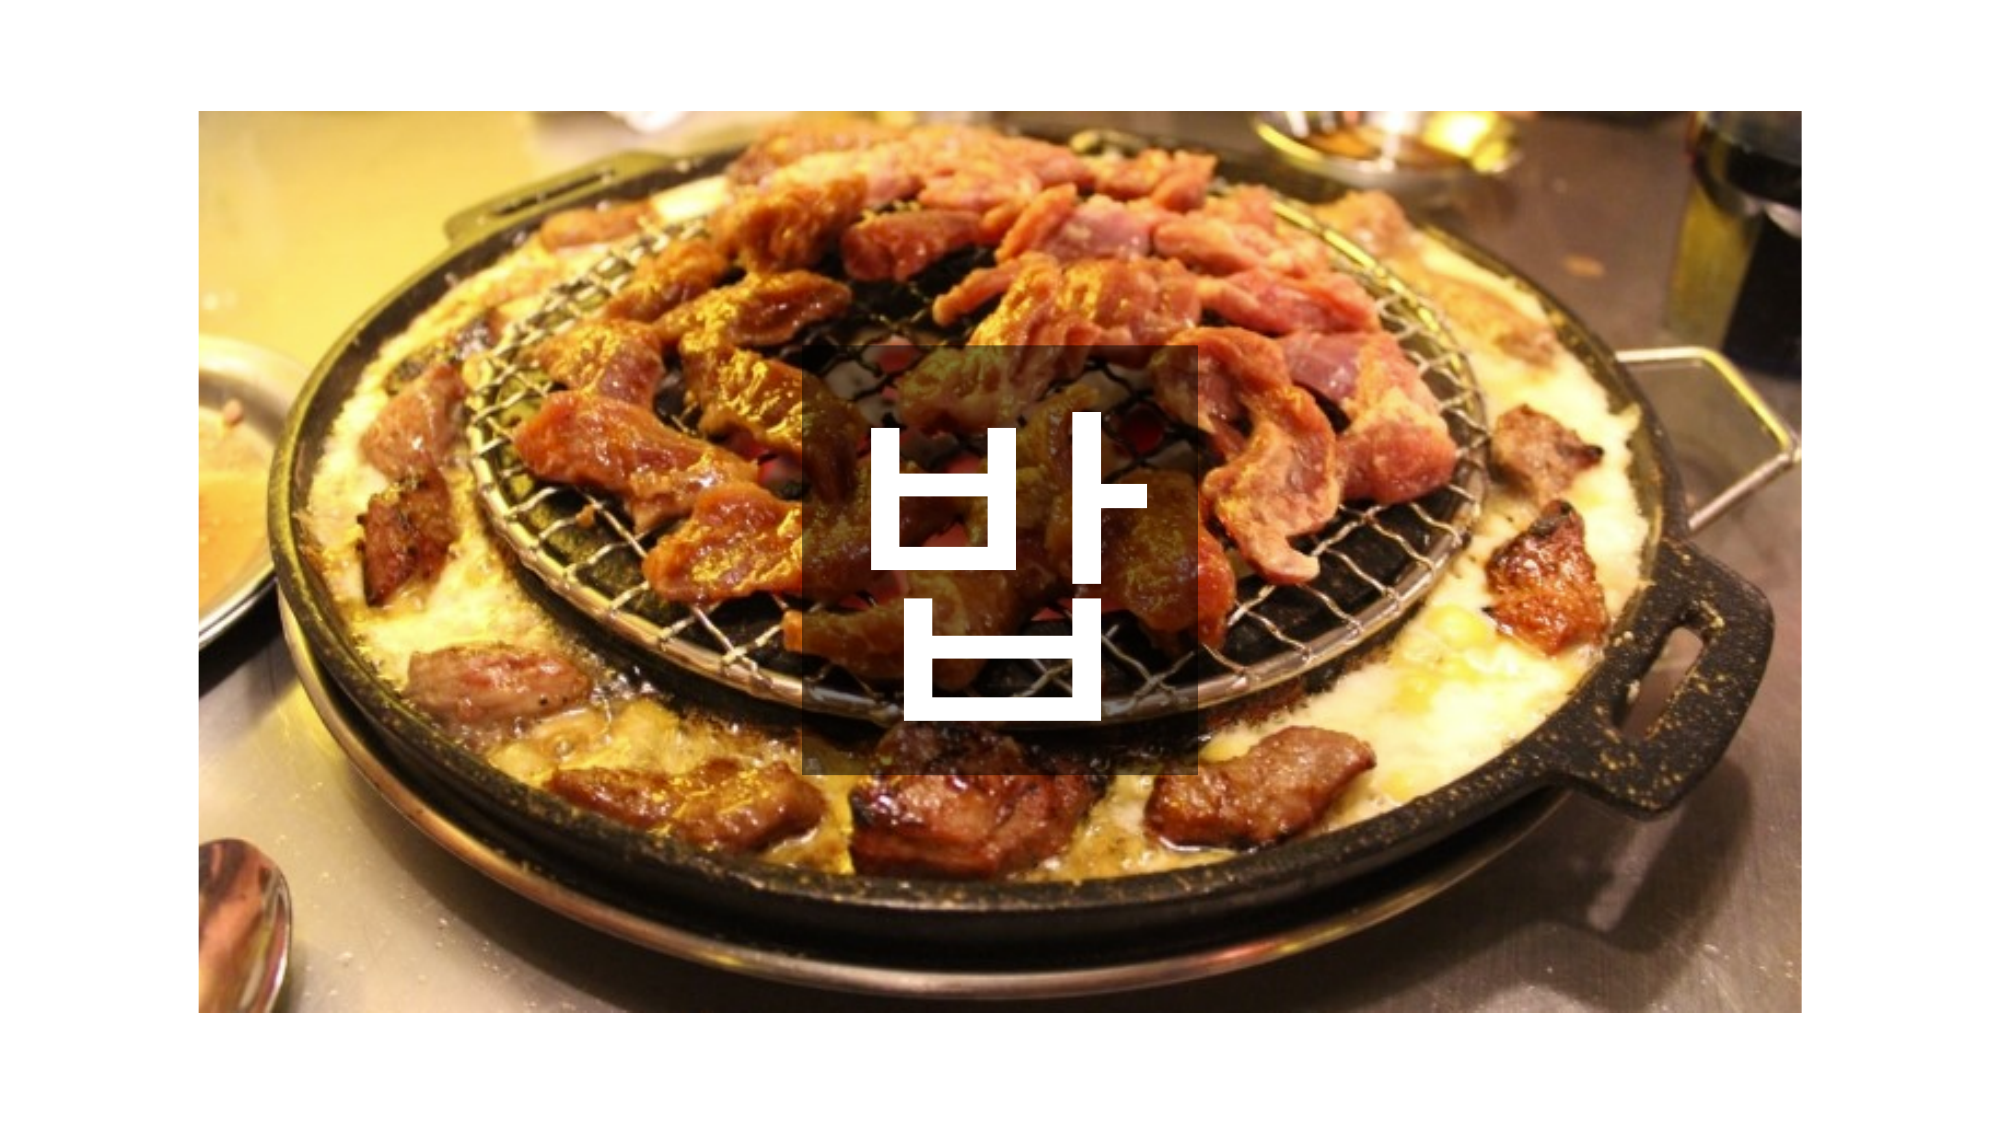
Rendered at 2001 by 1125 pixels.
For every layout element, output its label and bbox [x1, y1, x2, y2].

text_box [198, 111, 1802, 1013]
